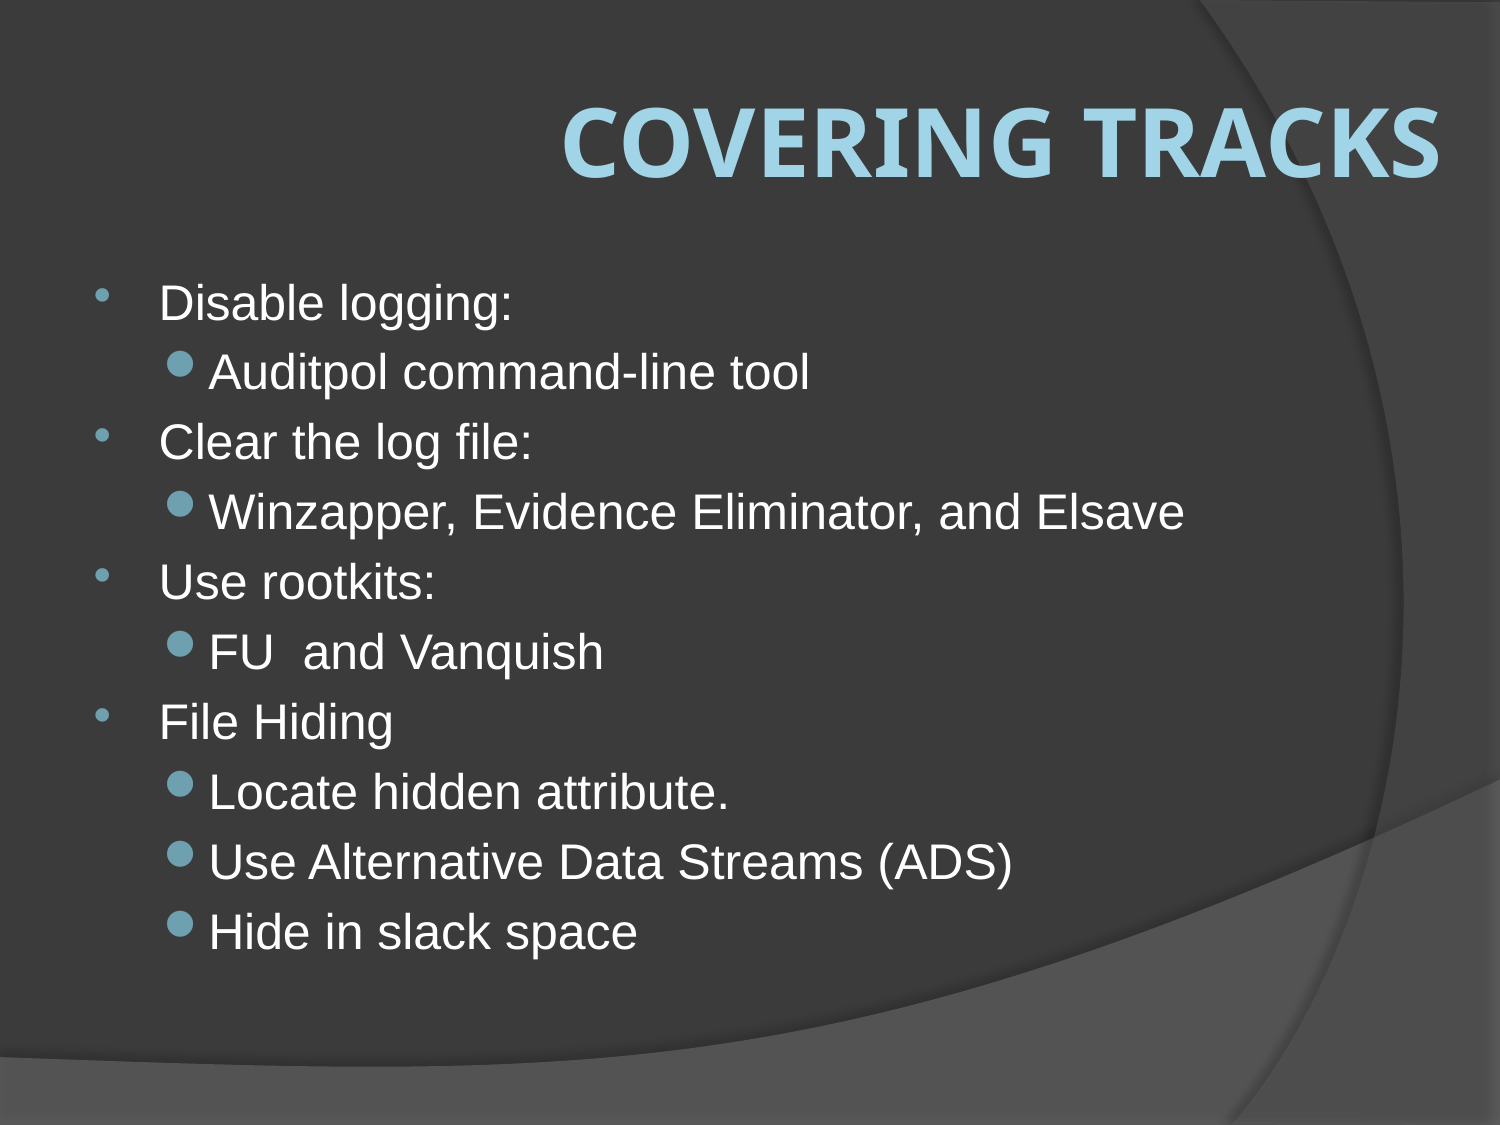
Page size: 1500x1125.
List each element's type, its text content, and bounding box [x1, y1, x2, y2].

title Covering Tracks [75, 45, 1450, 233]
list Disable logging: Auditpol command-line tool Clear the log file: Winzapper, Evidence Eliminator, and Elsave Use rootkits: FU and Vanquish File Hiding Locate hidden attribute. Use Alternative Data Streams (ADS) Hide in slack space [75, 262, 1300, 1005]
